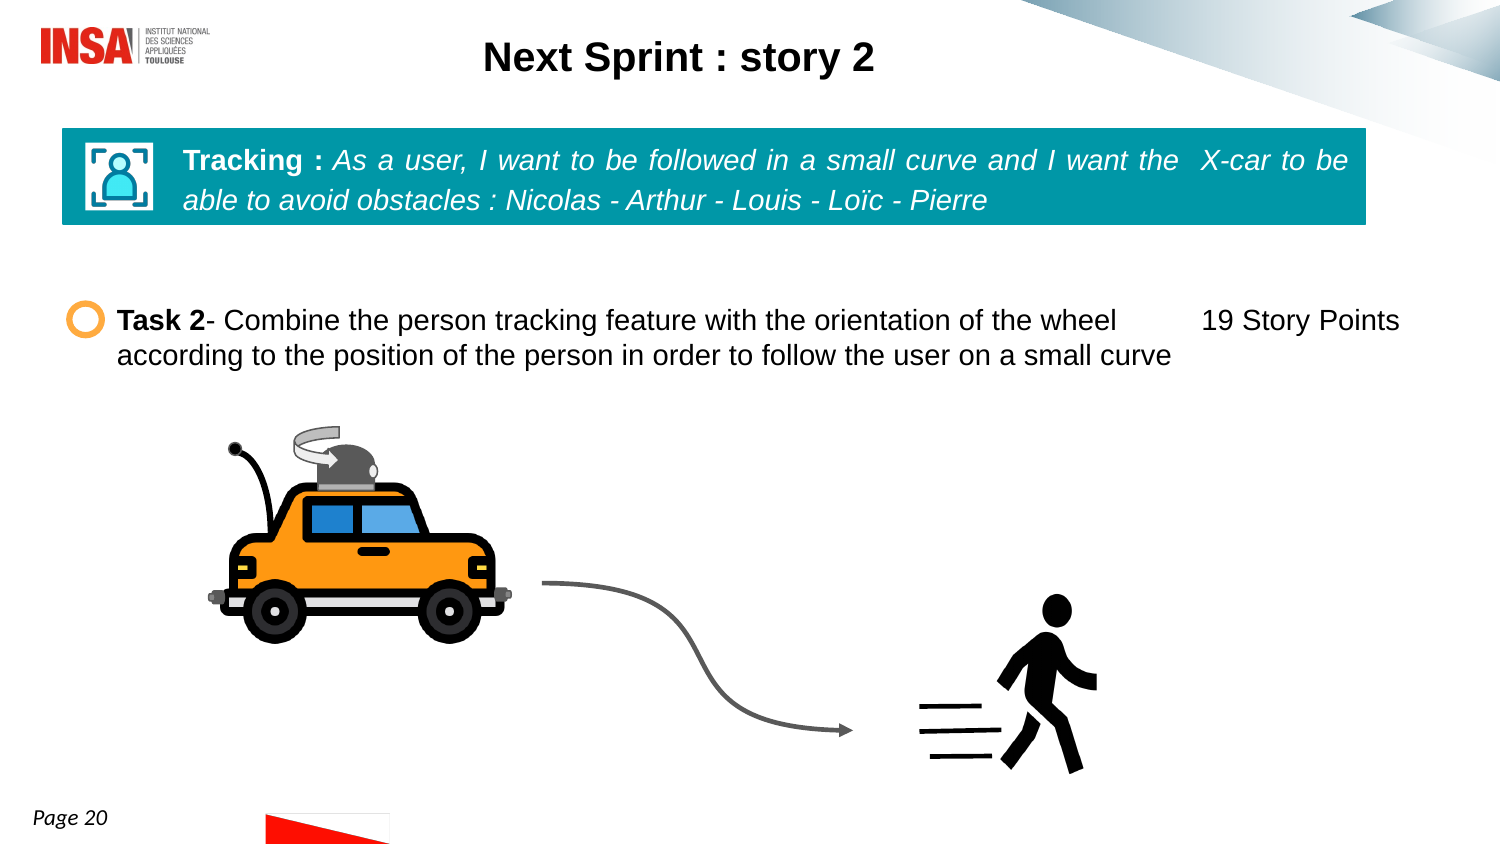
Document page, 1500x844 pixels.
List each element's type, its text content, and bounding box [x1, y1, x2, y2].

text_box Task 2- Combine the person tracking feature with the orientation of the wheel according to the position of the person in order to follow the user on a small curve [101, 285, 1195, 386]
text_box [62, 128, 1366, 225]
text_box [541, 582, 854, 731]
picture [265, 813, 390, 844]
picture [85, 142, 154, 211]
text_box [69, 303, 102, 336]
text_box 19 Story Points [1186, 285, 1500, 351]
list Next Sprint : story 2 [301, 15, 1058, 67]
picture [41, 27, 210, 64]
picture [958, 582, 1135, 785]
picture [214, 413, 509, 708]
